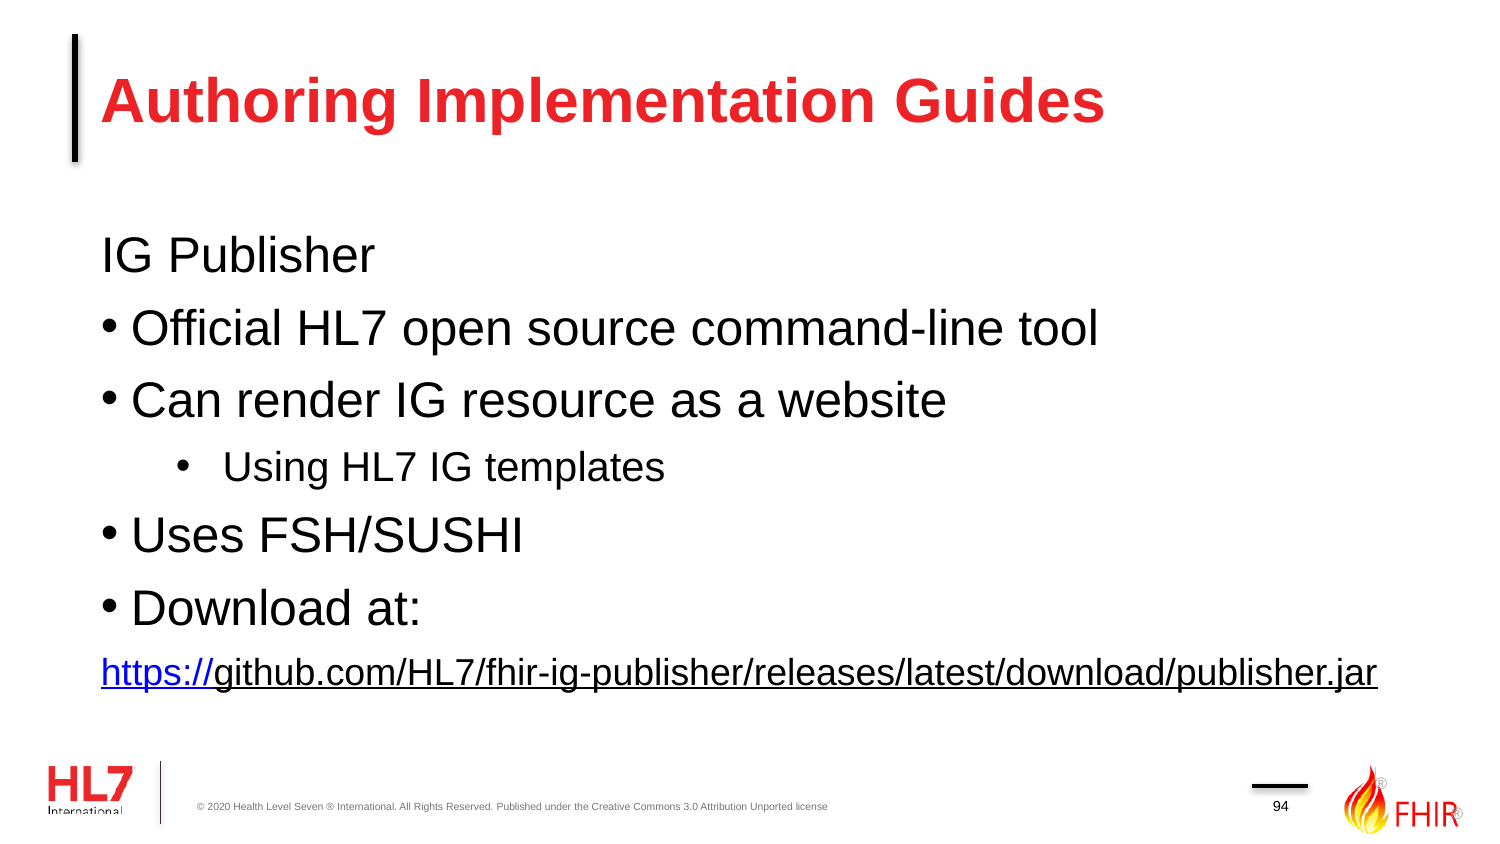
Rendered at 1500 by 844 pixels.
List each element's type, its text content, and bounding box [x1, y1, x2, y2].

slide_number 94 [1258, 786, 1304, 814]
title Authoring Implementation Guides [100, 33, 1451, 163]
picture [1339, 760, 1463, 837]
list IG Publisher Official HL7 open source command-line tool Can render IG resource as a website Using HL7 IG templates Uses FSH/SUSHI Download at: https://github.com/HL7/fhir-ig-publisher/releases/latest/download/publisher.jar [100, 222, 1451, 731]
footer © 2020 Health Level Seven ® International. All Rights Reserved. Published under the Creative Commons 3.0 Attribution Unported license [196, 786, 941, 813]
